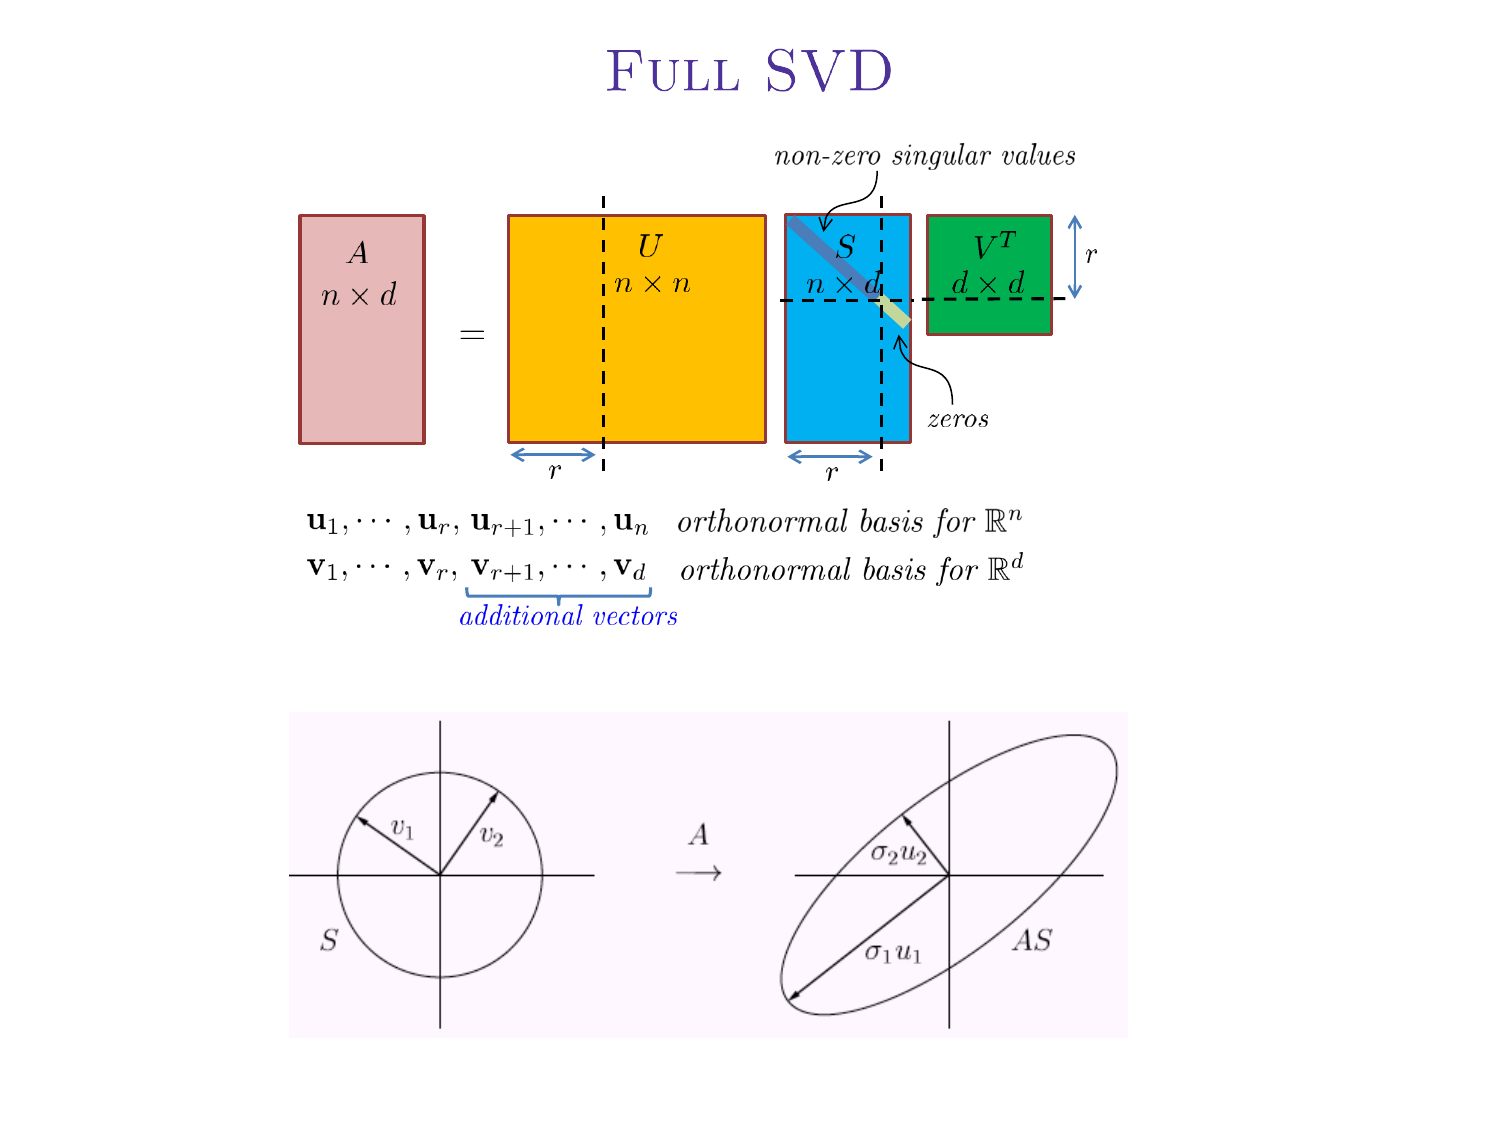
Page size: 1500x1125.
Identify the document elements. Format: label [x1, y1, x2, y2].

picture [607, 47, 891, 92]
text_box [299, 143, 1098, 626]
picture [289, 712, 1129, 1038]
